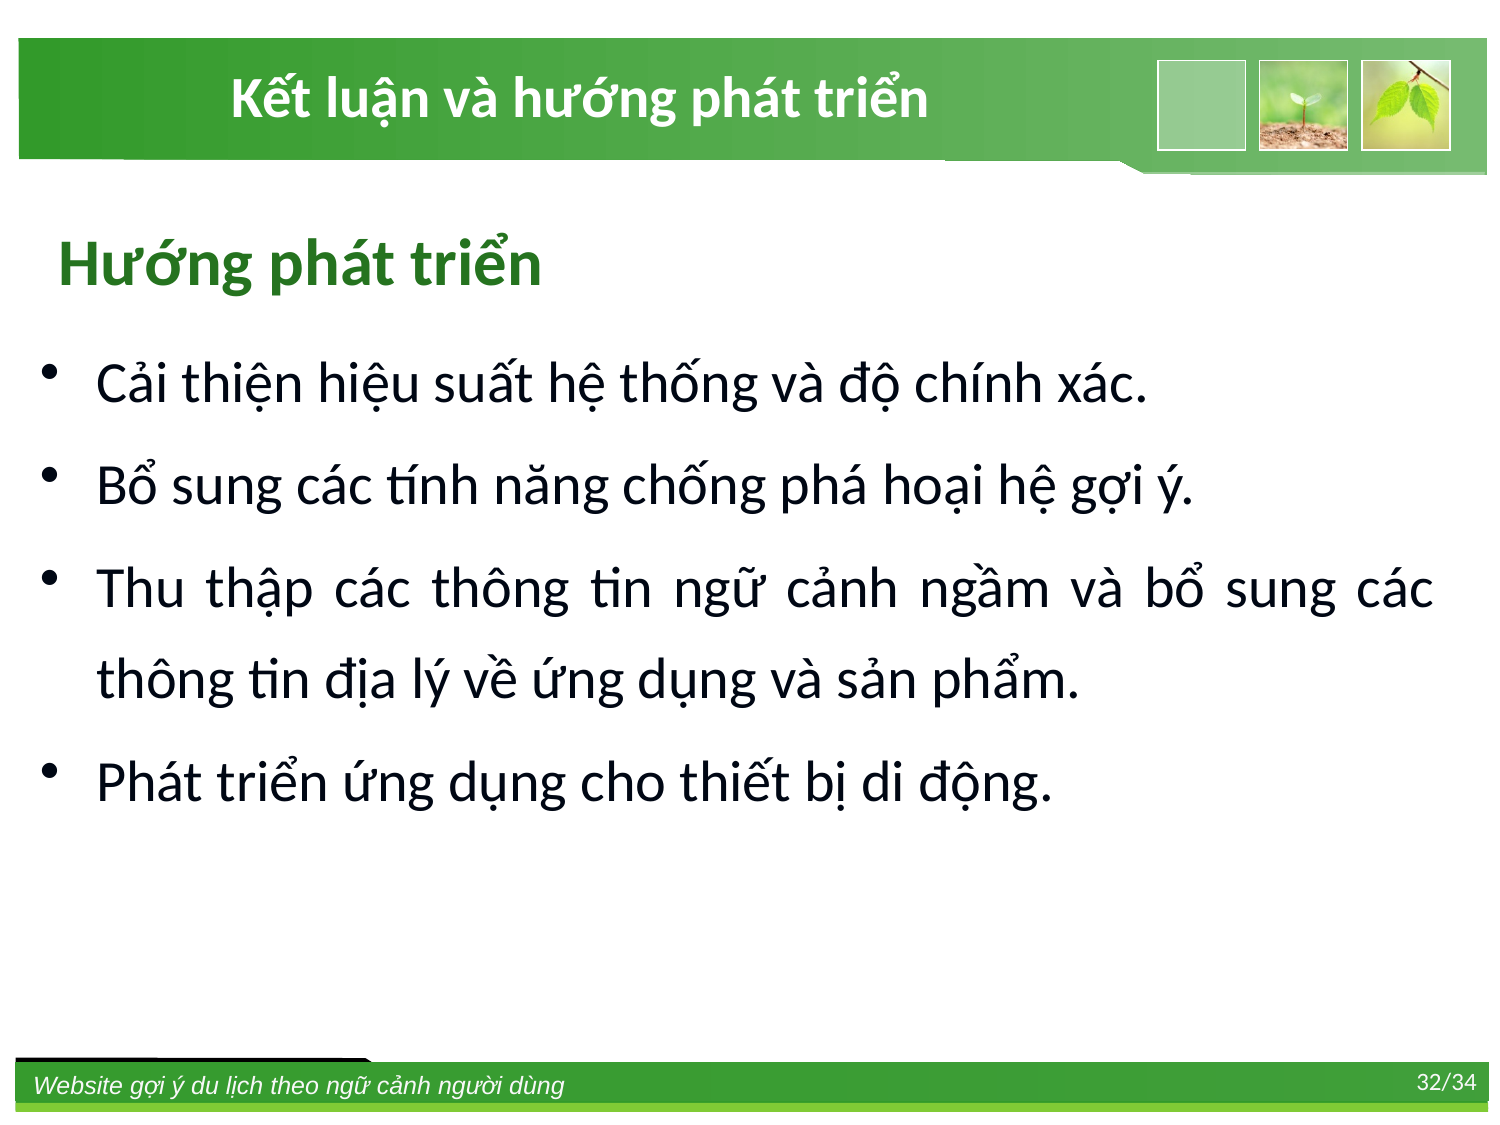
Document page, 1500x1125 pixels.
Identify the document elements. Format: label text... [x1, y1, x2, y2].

picture [15, 1062, 1489, 1101]
text_box Hướng phát triển Cải thiện hiệu suất hệ thống và độ chính xác. Bổ sung các tính năng chống phá hoại hệ gợi ý. Thu thập các thông tin ngữ cảnh ngầm và bổ sung các thông tin địa lý về ứng dụng và sản phẩm. Phát triển ứng dụng cho thiết bị di động. [24, 187, 1450, 1038]
picture [1363, 61, 1449, 149]
text_box Kết luận và hướng phát triển [24, 37, 1138, 150]
picture [1260, 61, 1347, 149]
